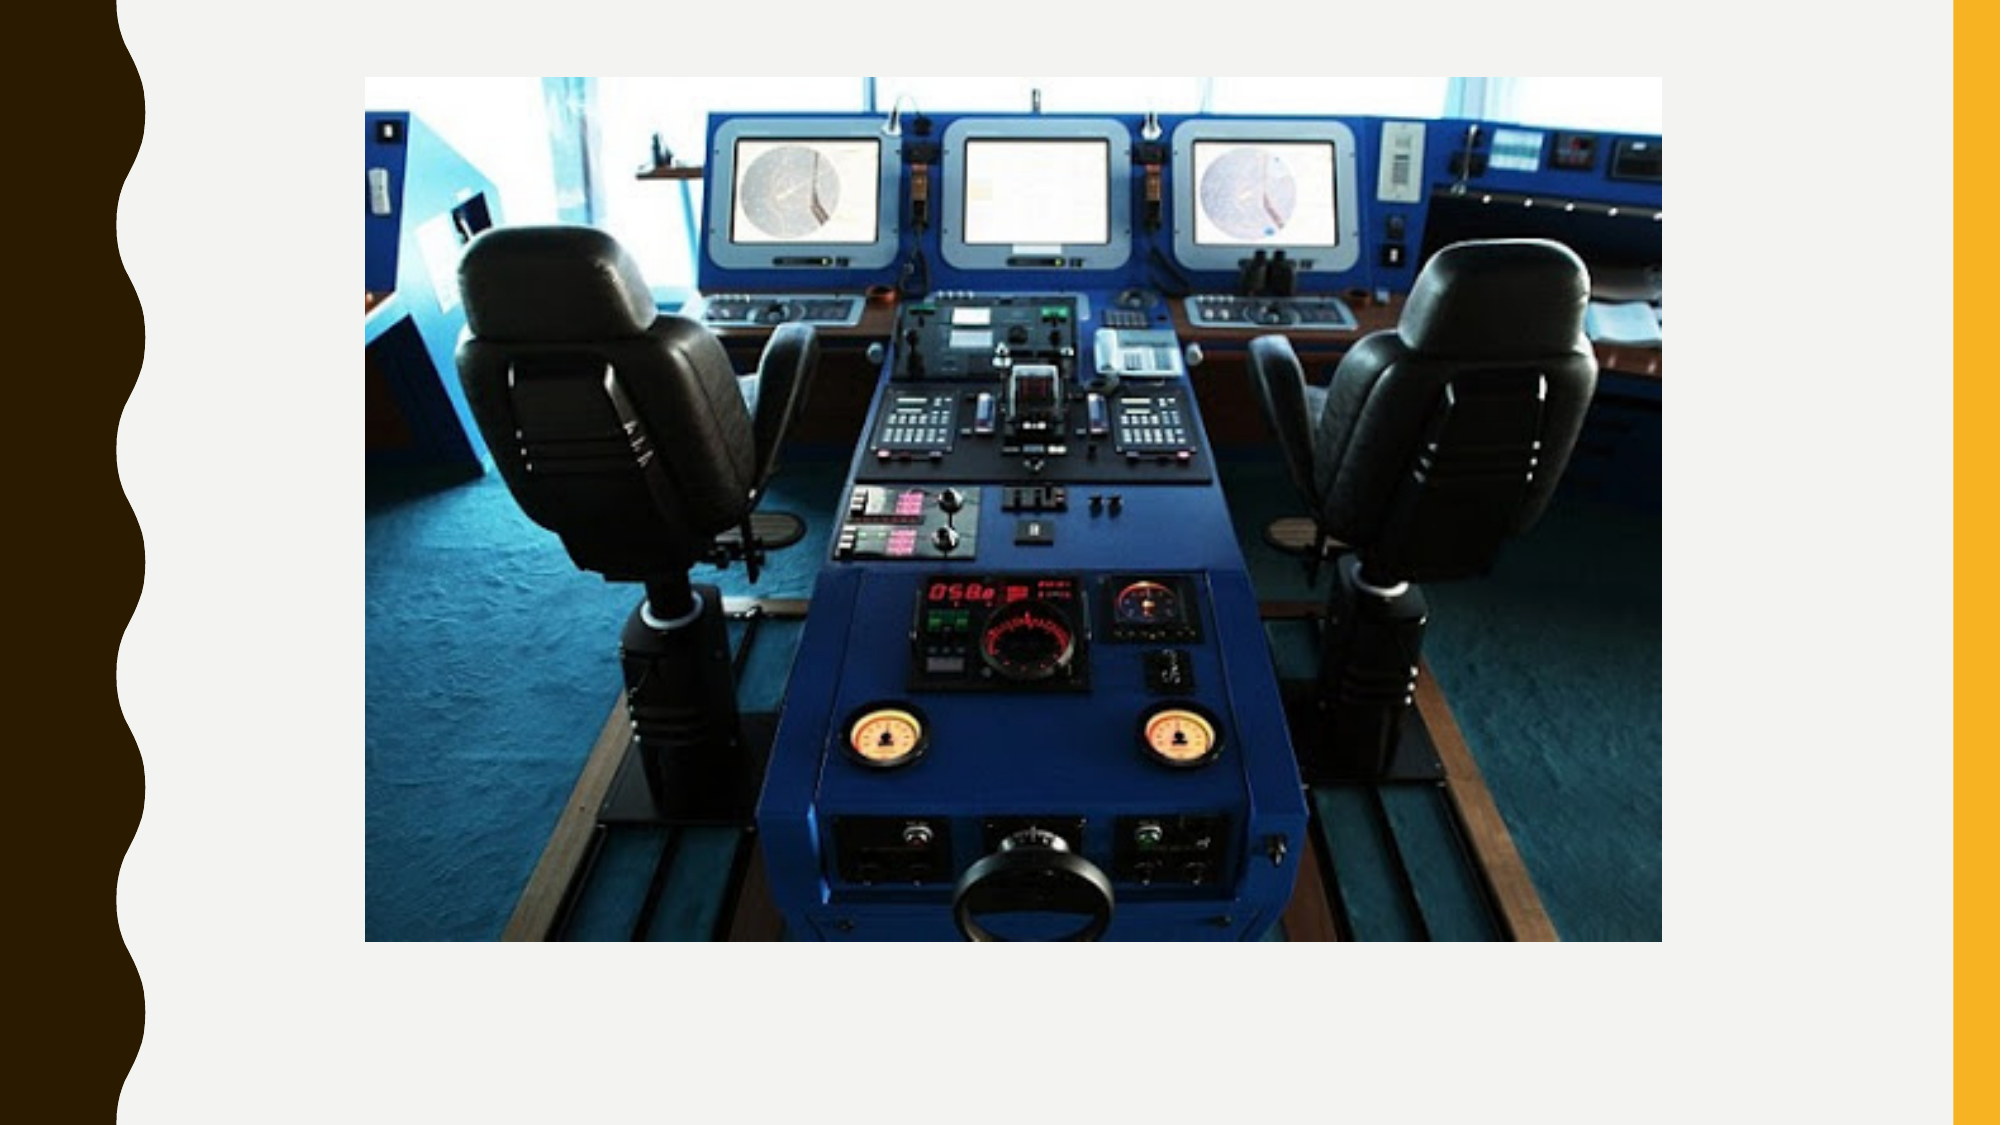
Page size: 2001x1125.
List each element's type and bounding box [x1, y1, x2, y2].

list [365, 77, 1662, 942]
